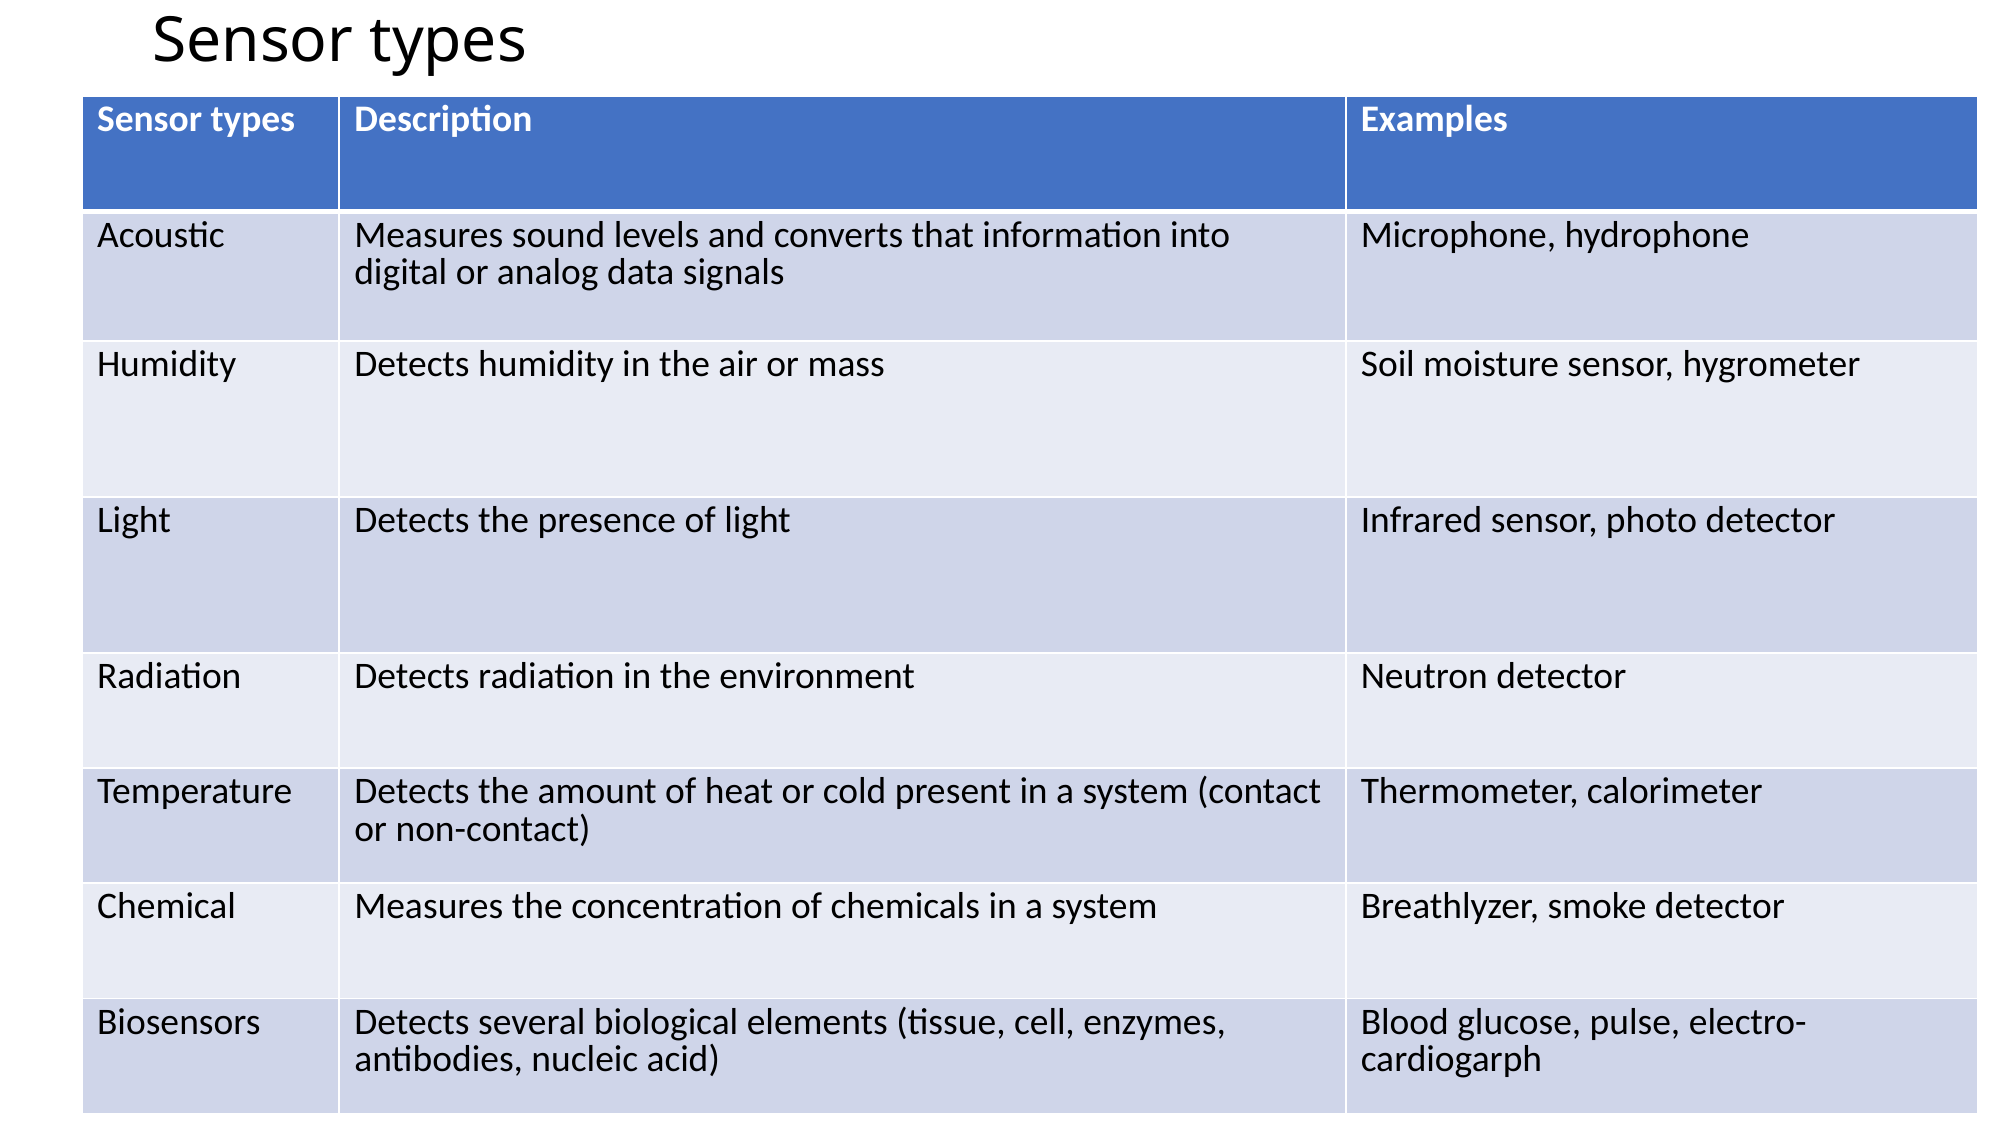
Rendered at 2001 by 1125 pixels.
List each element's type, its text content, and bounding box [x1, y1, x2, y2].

table_cell Detects radiation in the environment [340, 654, 1345, 767]
table_cell Biosensors [83, 999, 338, 1113]
table_cell Temperature [83, 769, 338, 882]
table_cell Detects the presence of light [340, 498, 1345, 652]
table_cell Measures sound levels and converts that information into digital or analog data signals [340, 214, 1345, 340]
table_cell Soil moisture sensor, hygrometer [1347, 342, 1977, 496]
table_cell Infrared sensor, photo detector [1347, 498, 1977, 652]
table_cell Detects several biological elements (tissue, cell, enzymes, antibodies, nucleic acid) [340, 999, 1345, 1113]
table_header Sensor types [83, 97, 338, 209]
title Sensor types [137, 0, 1863, 83]
table_header Description [340, 97, 1345, 209]
table_cell Microphone, hydrophone [1347, 214, 1977, 340]
table_cell Acoustic [83, 214, 338, 340]
table_cell Humidity [83, 342, 338, 496]
table_header Examples [1347, 97, 1977, 209]
table_cell Chemical [83, 884, 338, 998]
table_cell Neutron detector [1347, 654, 1977, 767]
table_cell Detects the amount of heat or cold present in a system (contact or non-contact) [340, 769, 1345, 882]
table_cell Radiation [83, 654, 338, 767]
table_cell Blood glucose, pulse, electro-cardiogarph [1347, 999, 1977, 1113]
table_cell Thermometer, calorimeter [1347, 769, 1977, 882]
table_cell Detects humidity in the air or mass [340, 342, 1345, 496]
table_cell Measures the concentration of chemicals in a system [340, 884, 1345, 998]
table_cell Light [83, 498, 338, 652]
table_cell Breathlyzer, smoke detector [1347, 884, 1977, 998]
